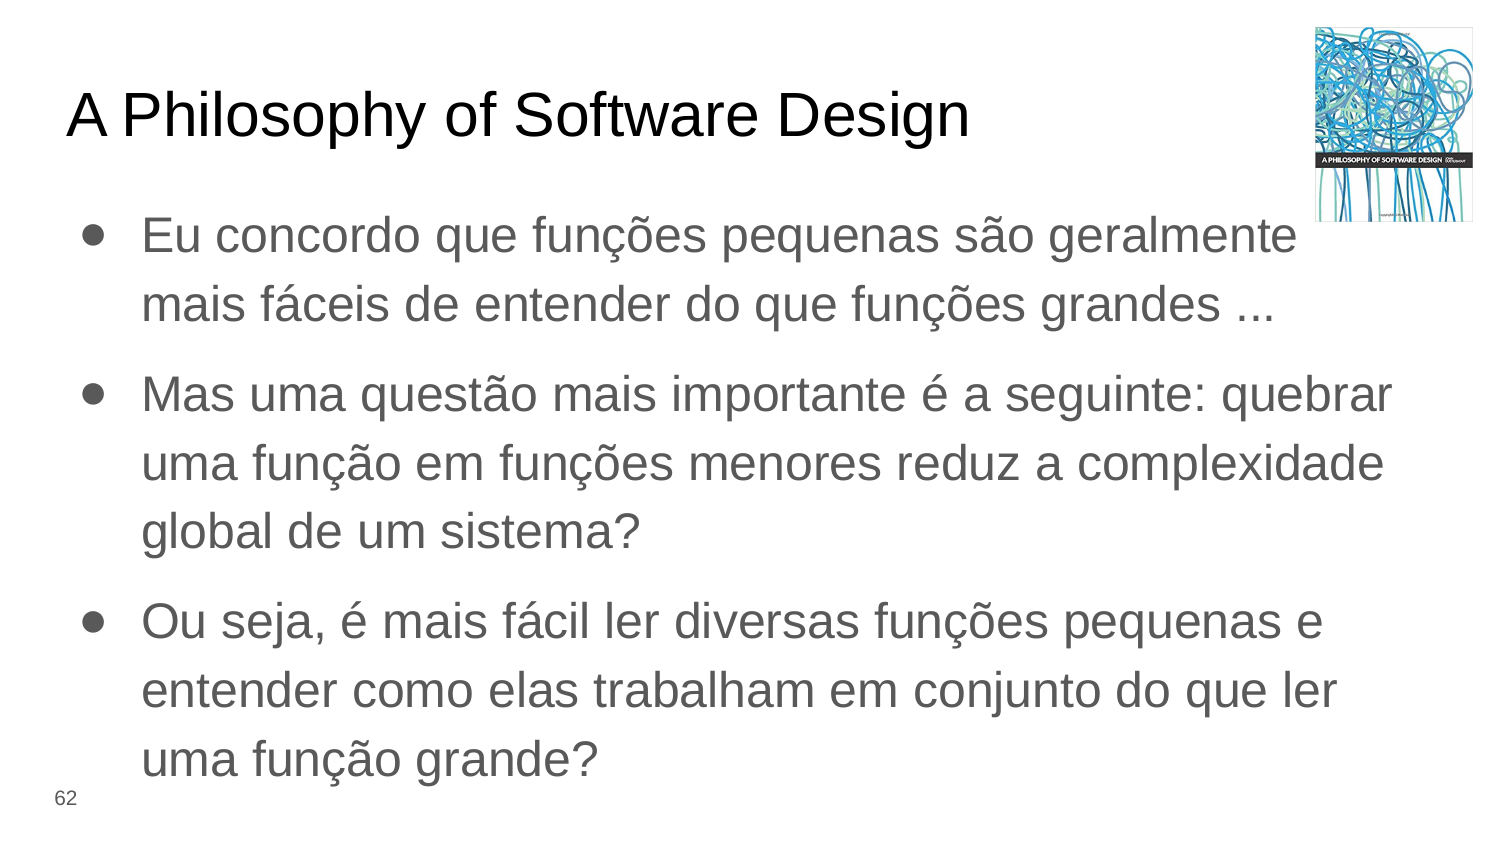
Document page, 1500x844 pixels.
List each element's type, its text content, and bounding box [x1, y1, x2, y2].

title A Philosophy of Software Design [51, 48, 1310, 142]
slide_number ‹#› [2, 764, 93, 830]
picture [1315, 27, 1474, 222]
list Eu concordo que funções pequenas são geralmente mais fáceis de entender do que funções grandes ... Mas uma questão mais importante é a seguinte: quebrar uma função em funções menores reduz a complexidade global de um sistema? Ou seja, é mais fácil ler diversas funções pequenas e entender como elas trabalham em conjunto do que ler uma função grande? [51, 178, 1427, 486]
